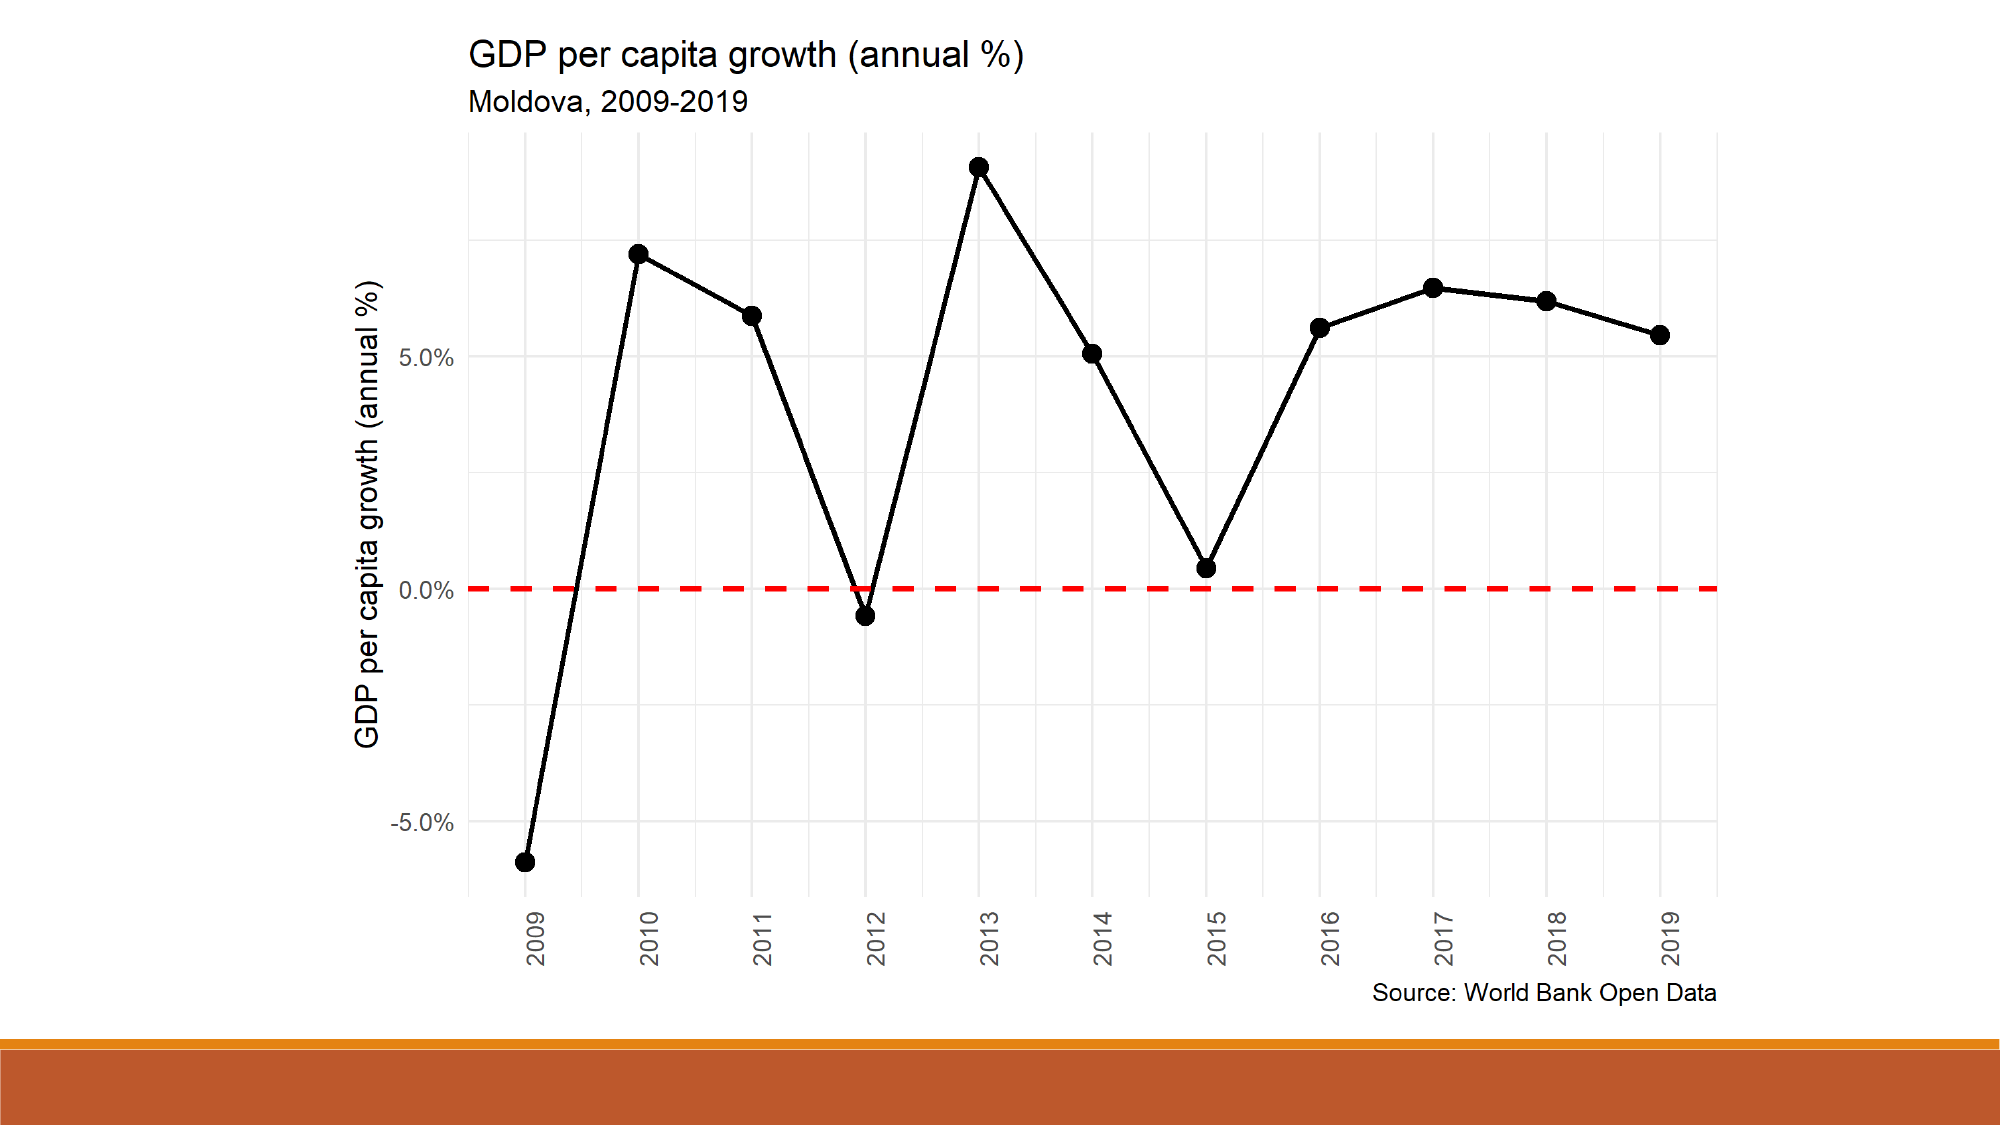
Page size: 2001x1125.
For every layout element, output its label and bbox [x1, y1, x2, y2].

list [338, 24, 1733, 1021]
